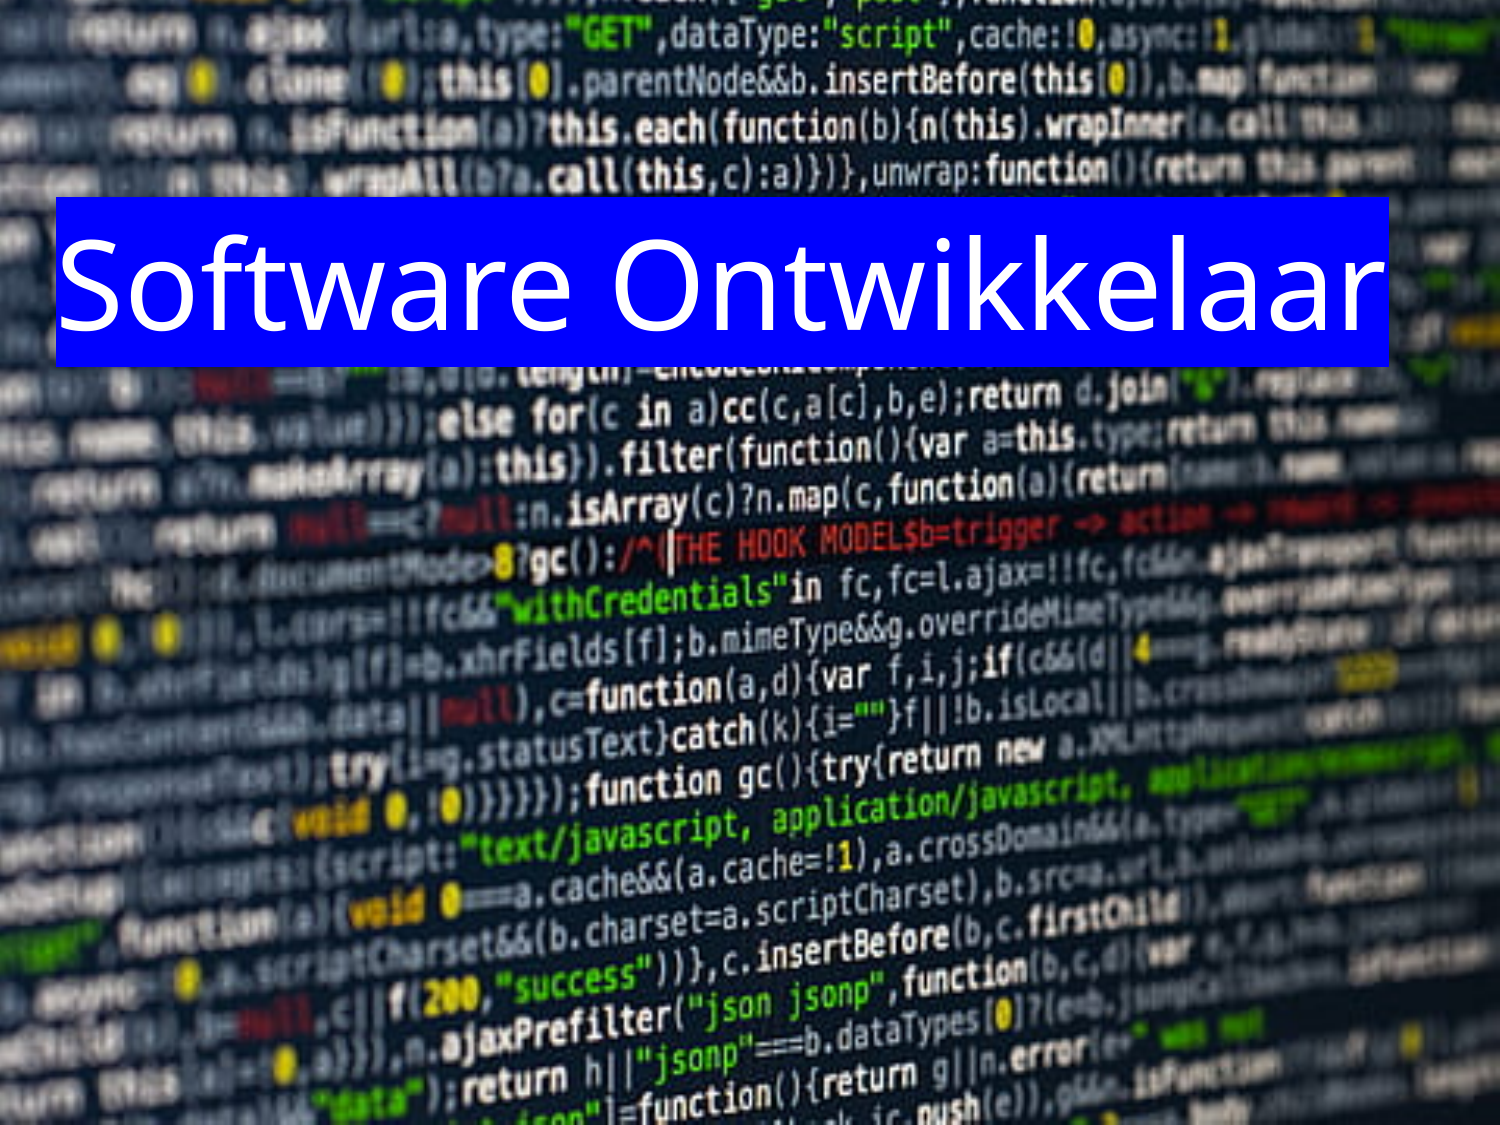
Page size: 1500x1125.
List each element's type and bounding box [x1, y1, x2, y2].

list [0, 0, 1500, 1125]
